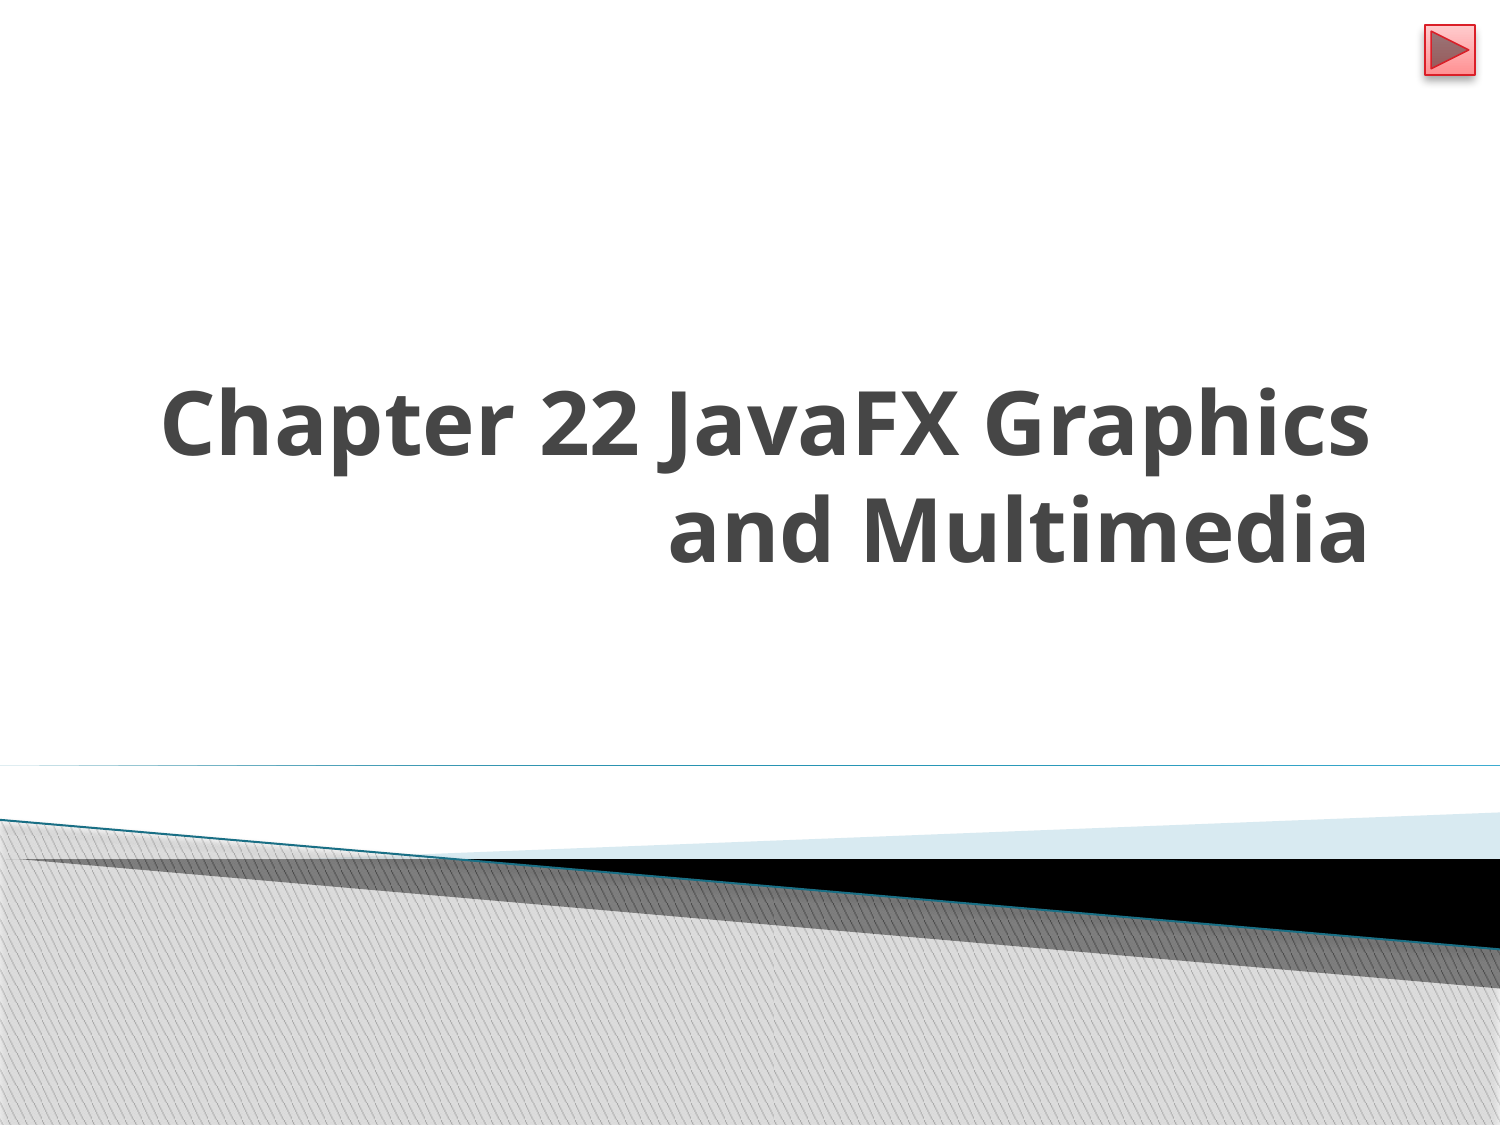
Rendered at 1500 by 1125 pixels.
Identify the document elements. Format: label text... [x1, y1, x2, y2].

picture [5, 859, 1500, 989]
footer [450, 1051, 1105, 1112]
title Chapter 22 JavaFX Graphics and Multimedia [112, 287, 1388, 588]
